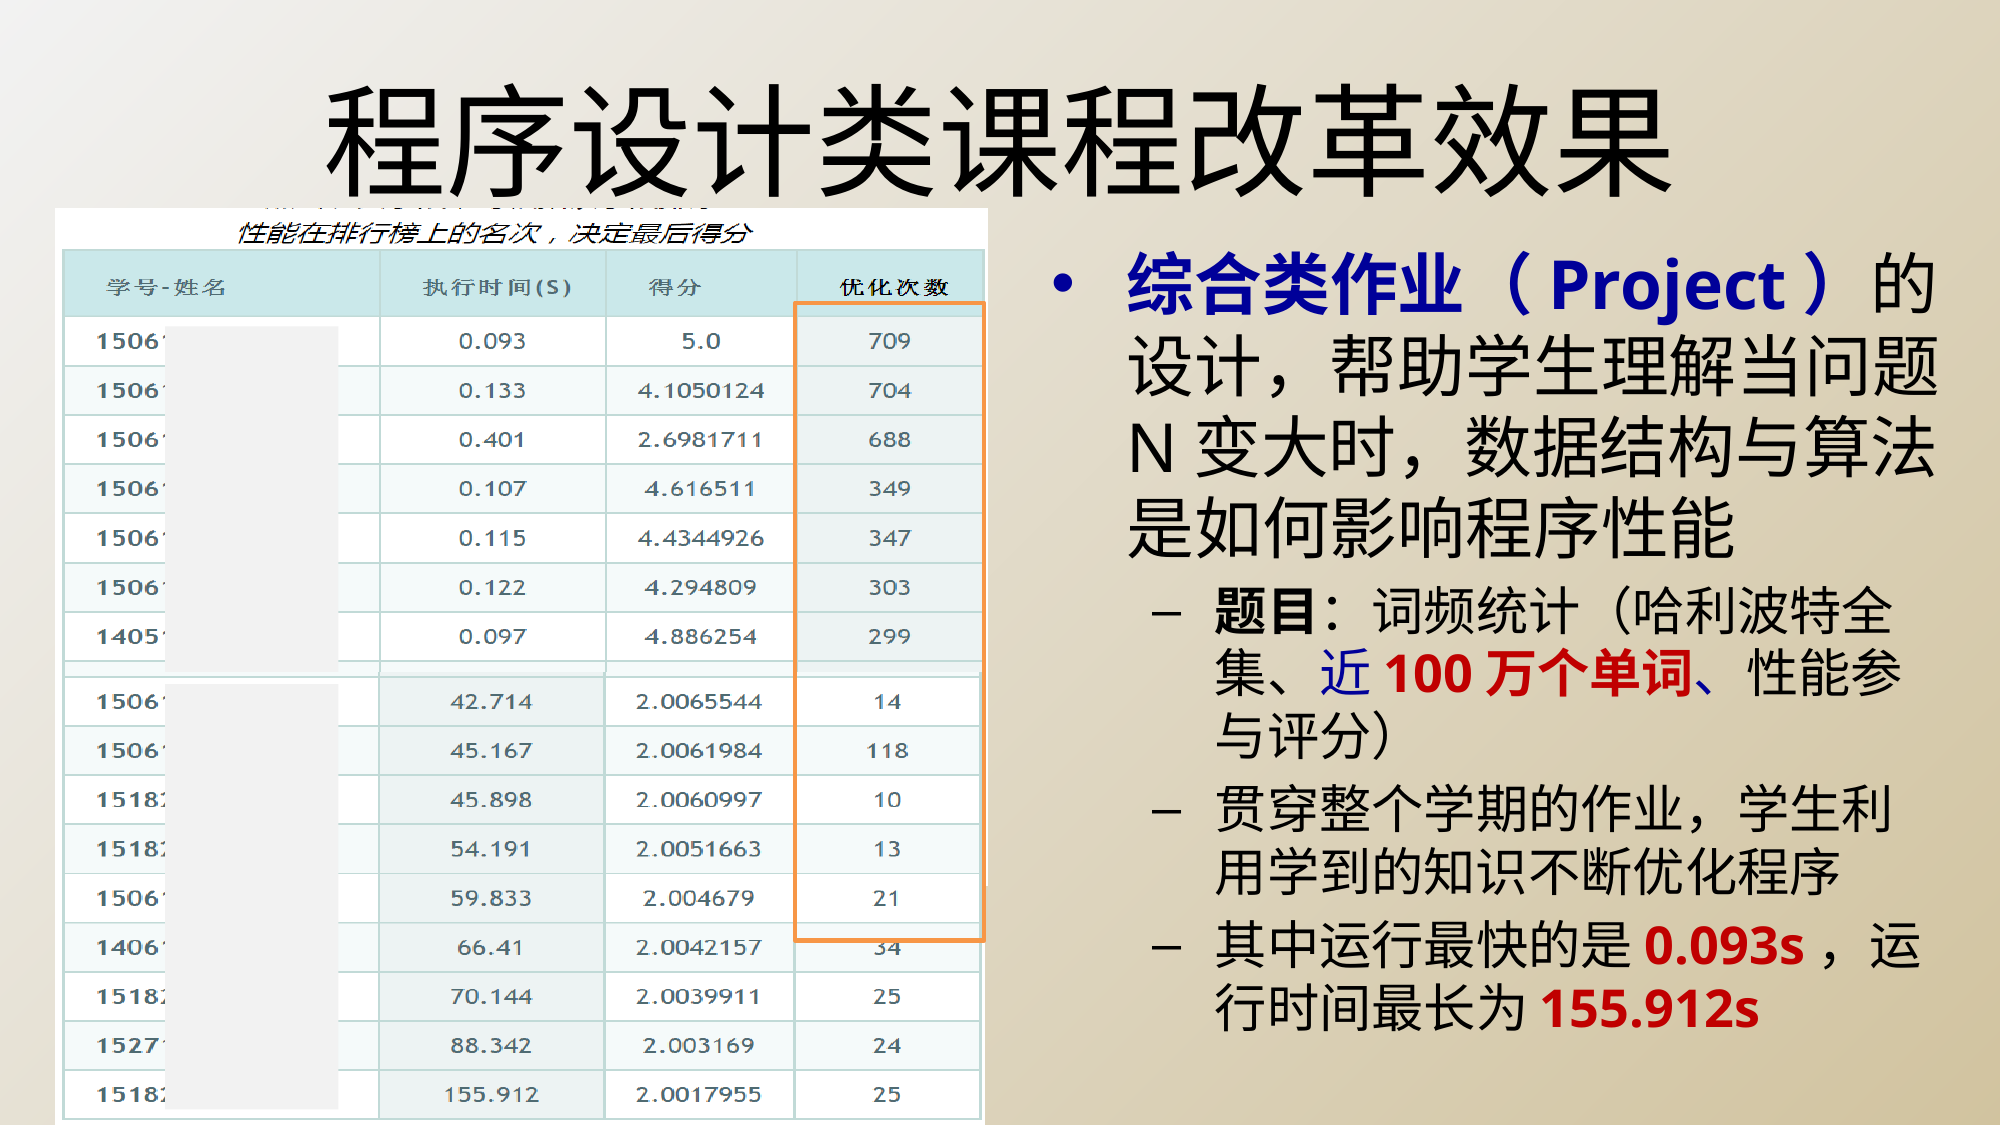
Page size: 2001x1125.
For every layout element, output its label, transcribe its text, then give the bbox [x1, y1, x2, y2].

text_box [54, 672, 985, 1125]
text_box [54, 207, 988, 674]
list 综合类作业（Project）的设计，帮助学生理解当问题N变大时，数据结构与算法是如何影响程序性能 题目：词频统计（哈利波特全集、近100万个单词、性能参与评分） 贯穿整个学期的作业，学生利用学到的知识不断优化程序 其中运行最快的是0.093s，运行时间最长为155.912s [1031, 231, 1961, 1083]
title 程序设计类课程改革效果 [99, 45, 1900, 233]
